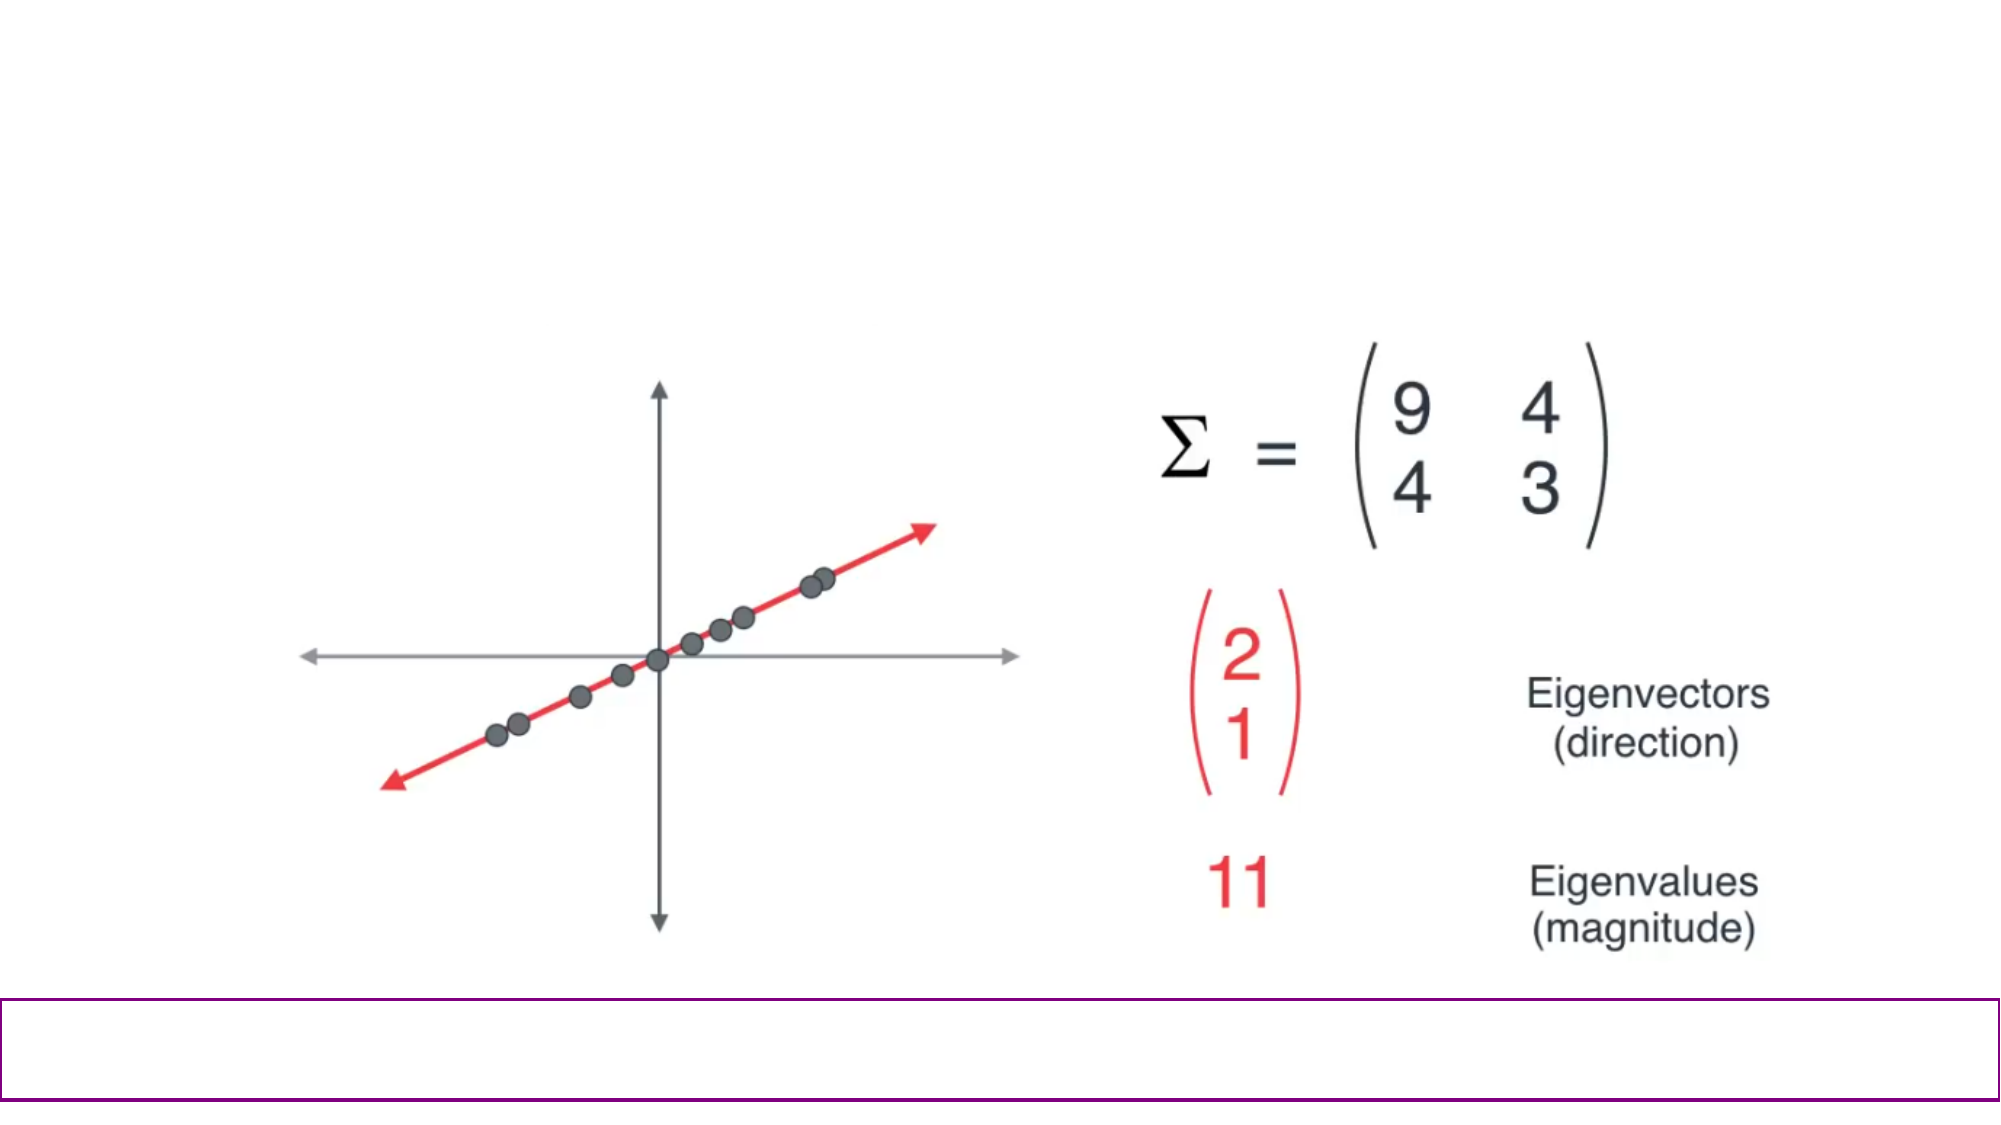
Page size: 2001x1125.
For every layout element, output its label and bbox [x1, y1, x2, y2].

footer [0, 998, 2000, 1102]
list [200, 324, 1800, 1001]
